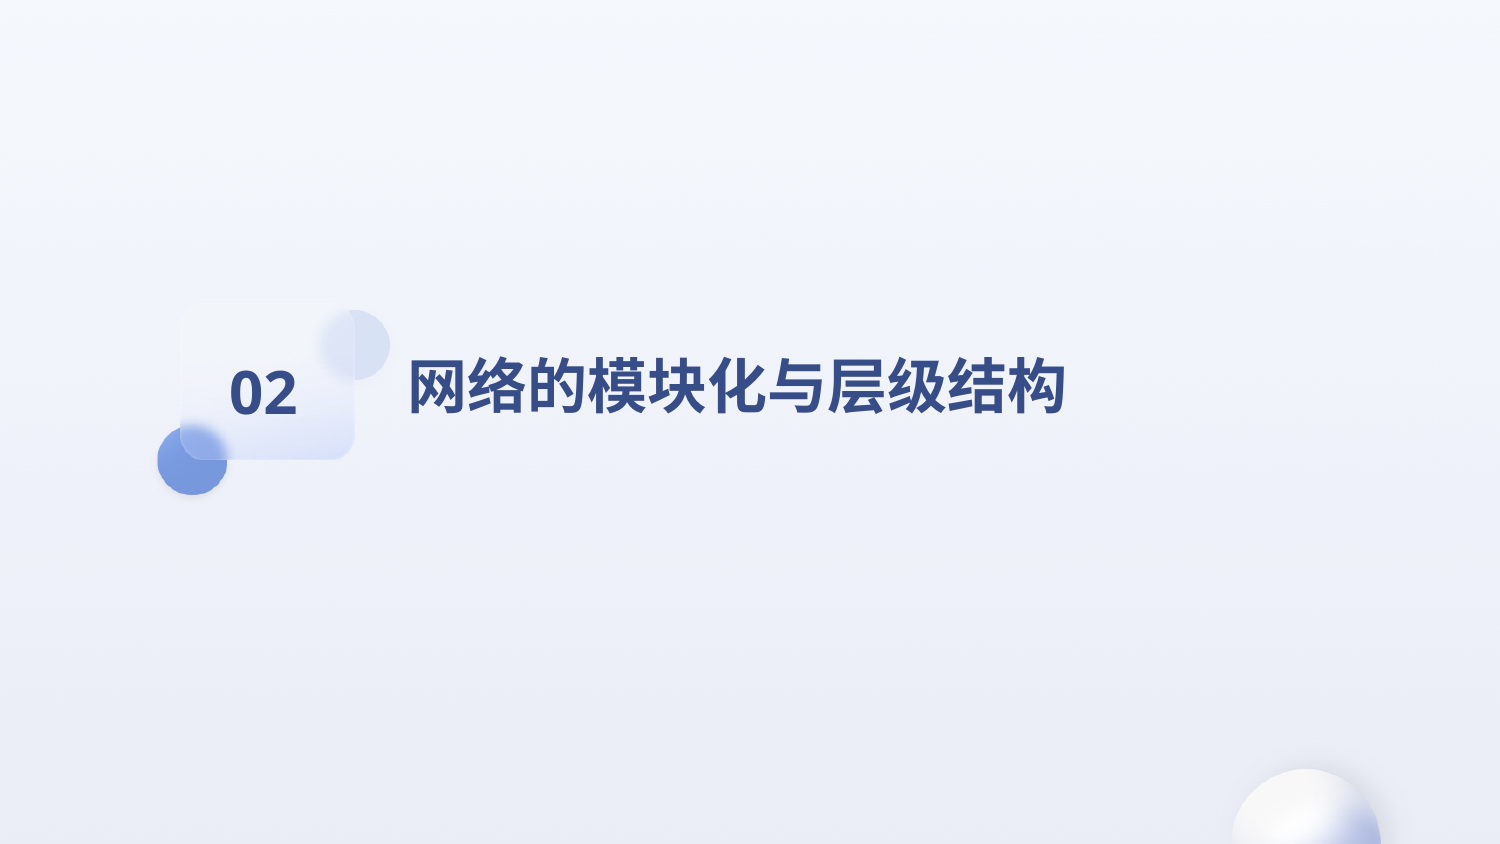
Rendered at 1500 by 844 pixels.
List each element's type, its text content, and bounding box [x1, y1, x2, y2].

picture [0, 0, 1500, 844]
text_box 02 [202, 338, 325, 443]
text_box 网络的模块化与层级结构 [391, 323, 1425, 436]
